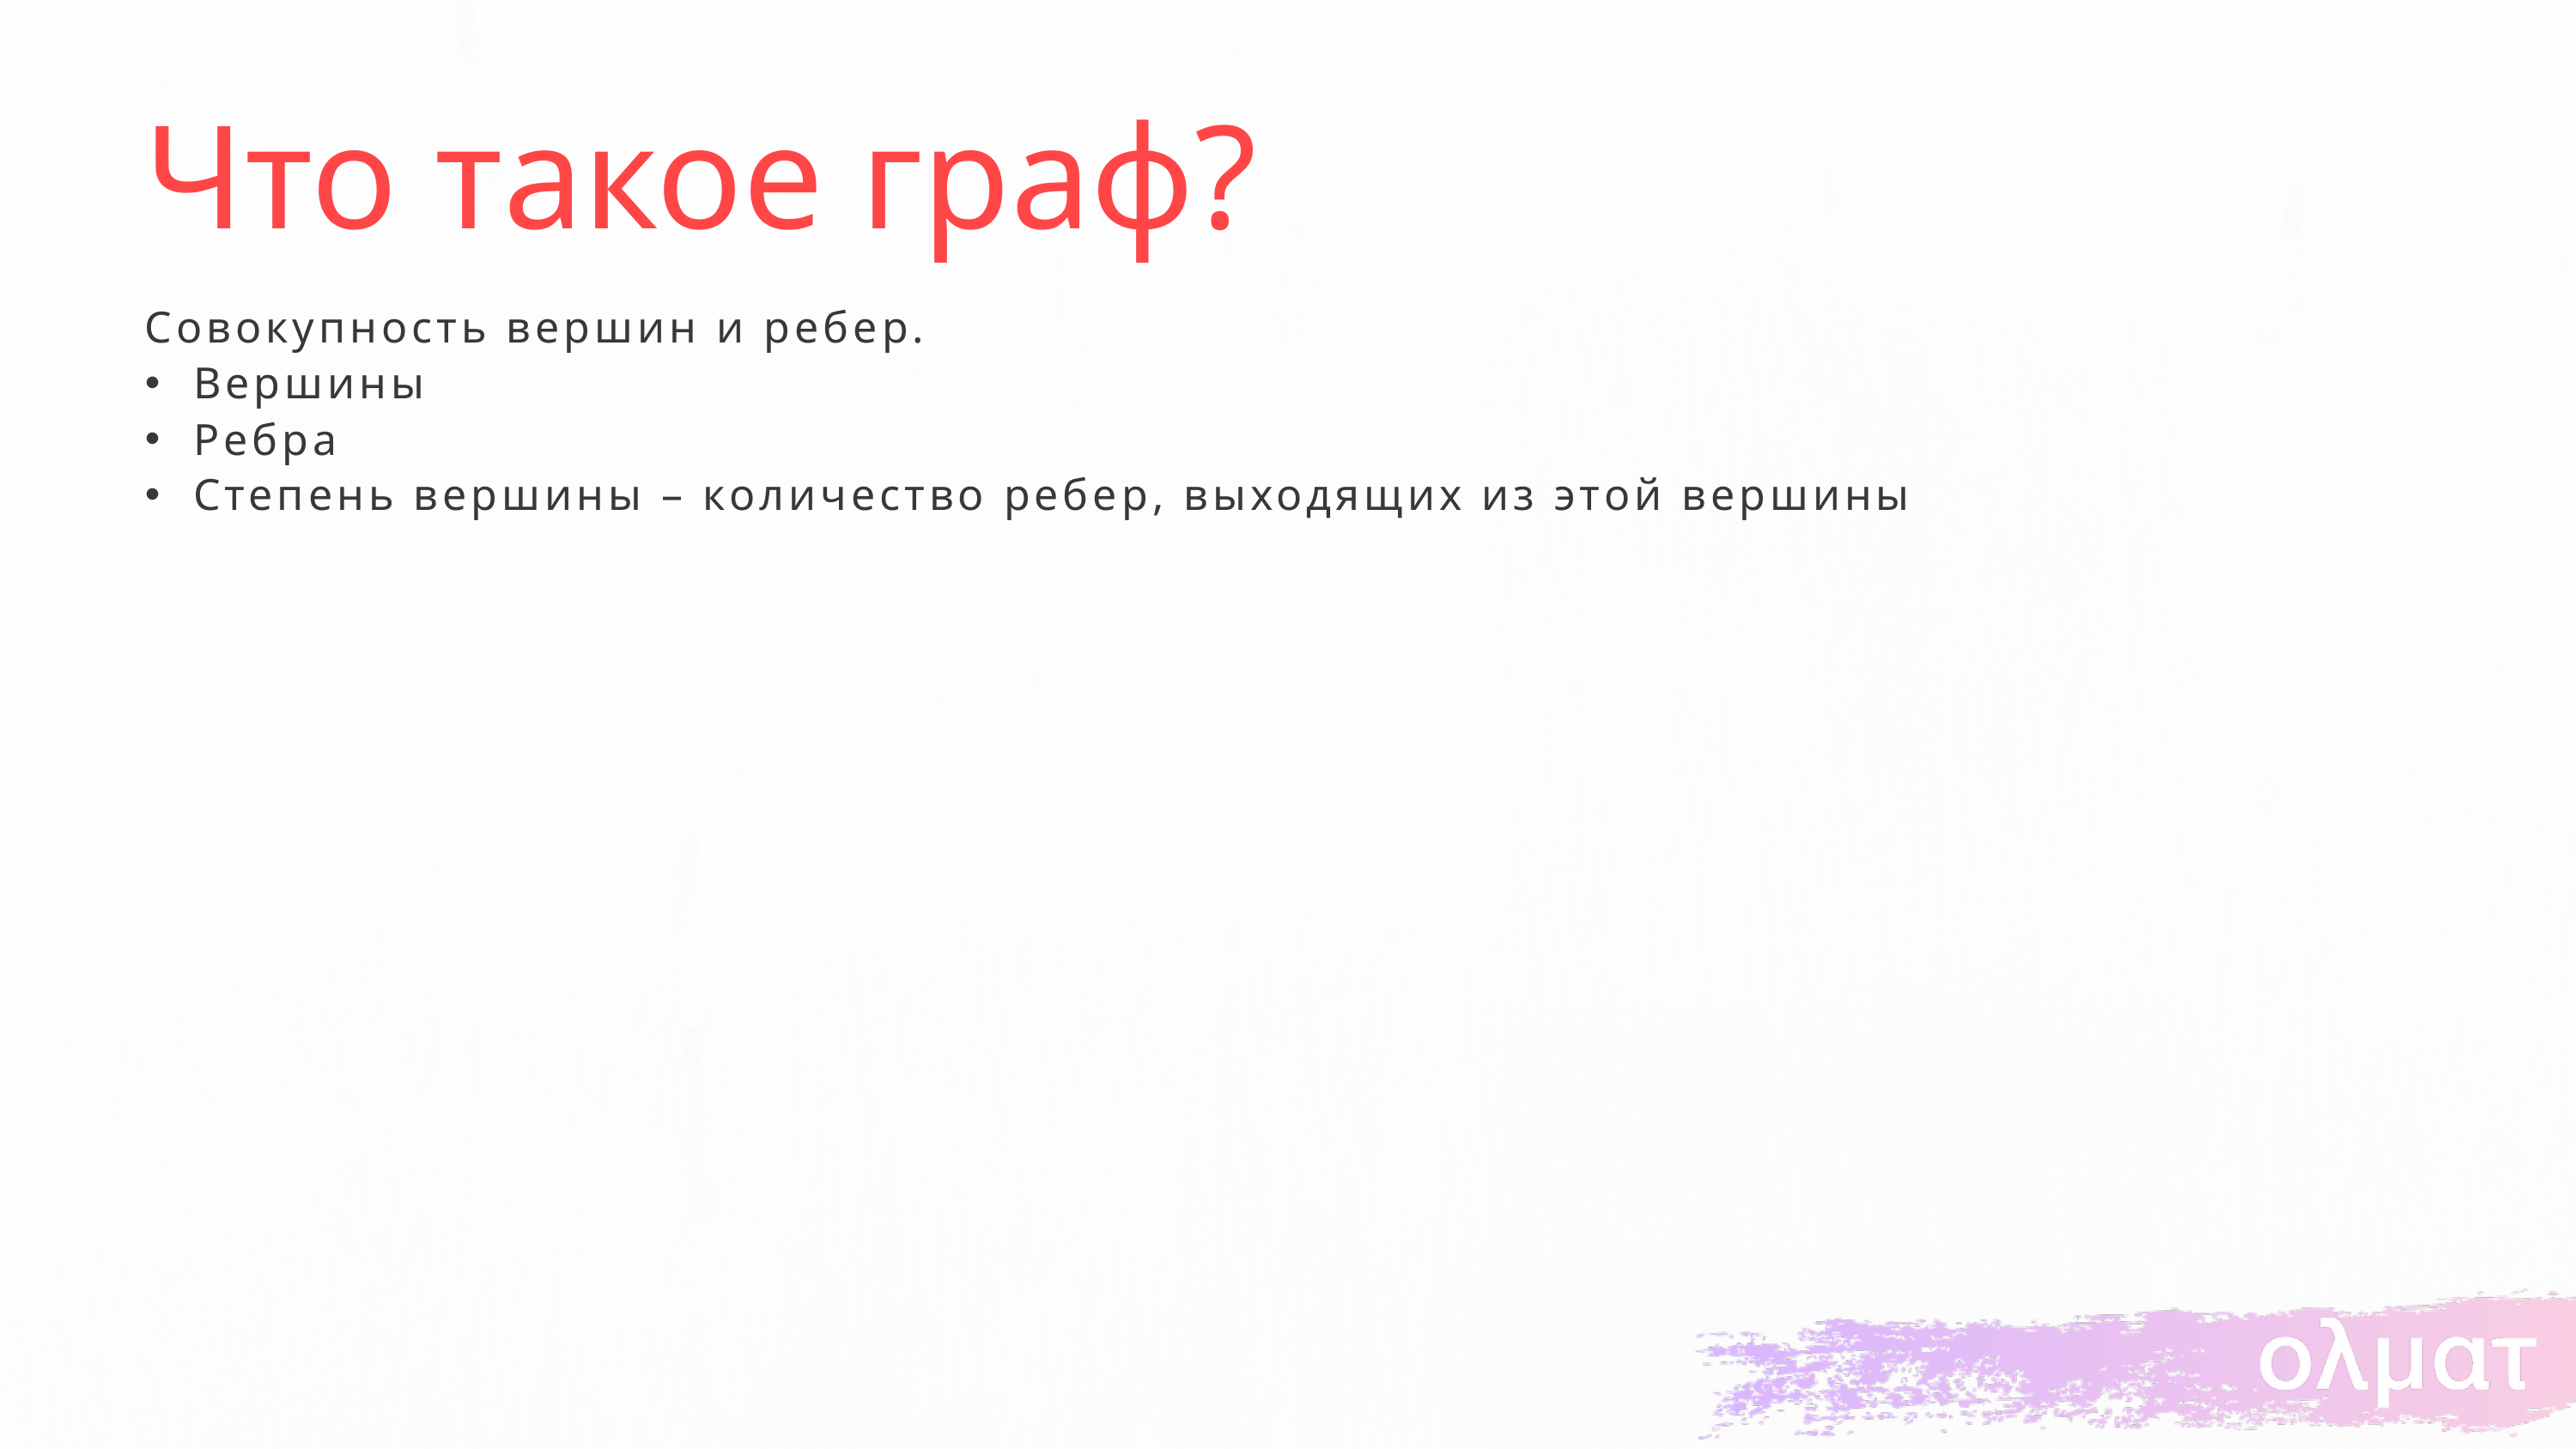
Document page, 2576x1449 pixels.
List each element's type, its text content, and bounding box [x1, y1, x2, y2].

text_box Совокупность вершин и ребер. Вершины Ребра Степень вершины – количество ребер, выходящих из этой вершины [144, 295, 2338, 519]
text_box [1690, 1287, 2576, 1440]
text_box Что такое граф? [144, 173, 1664, 258]
